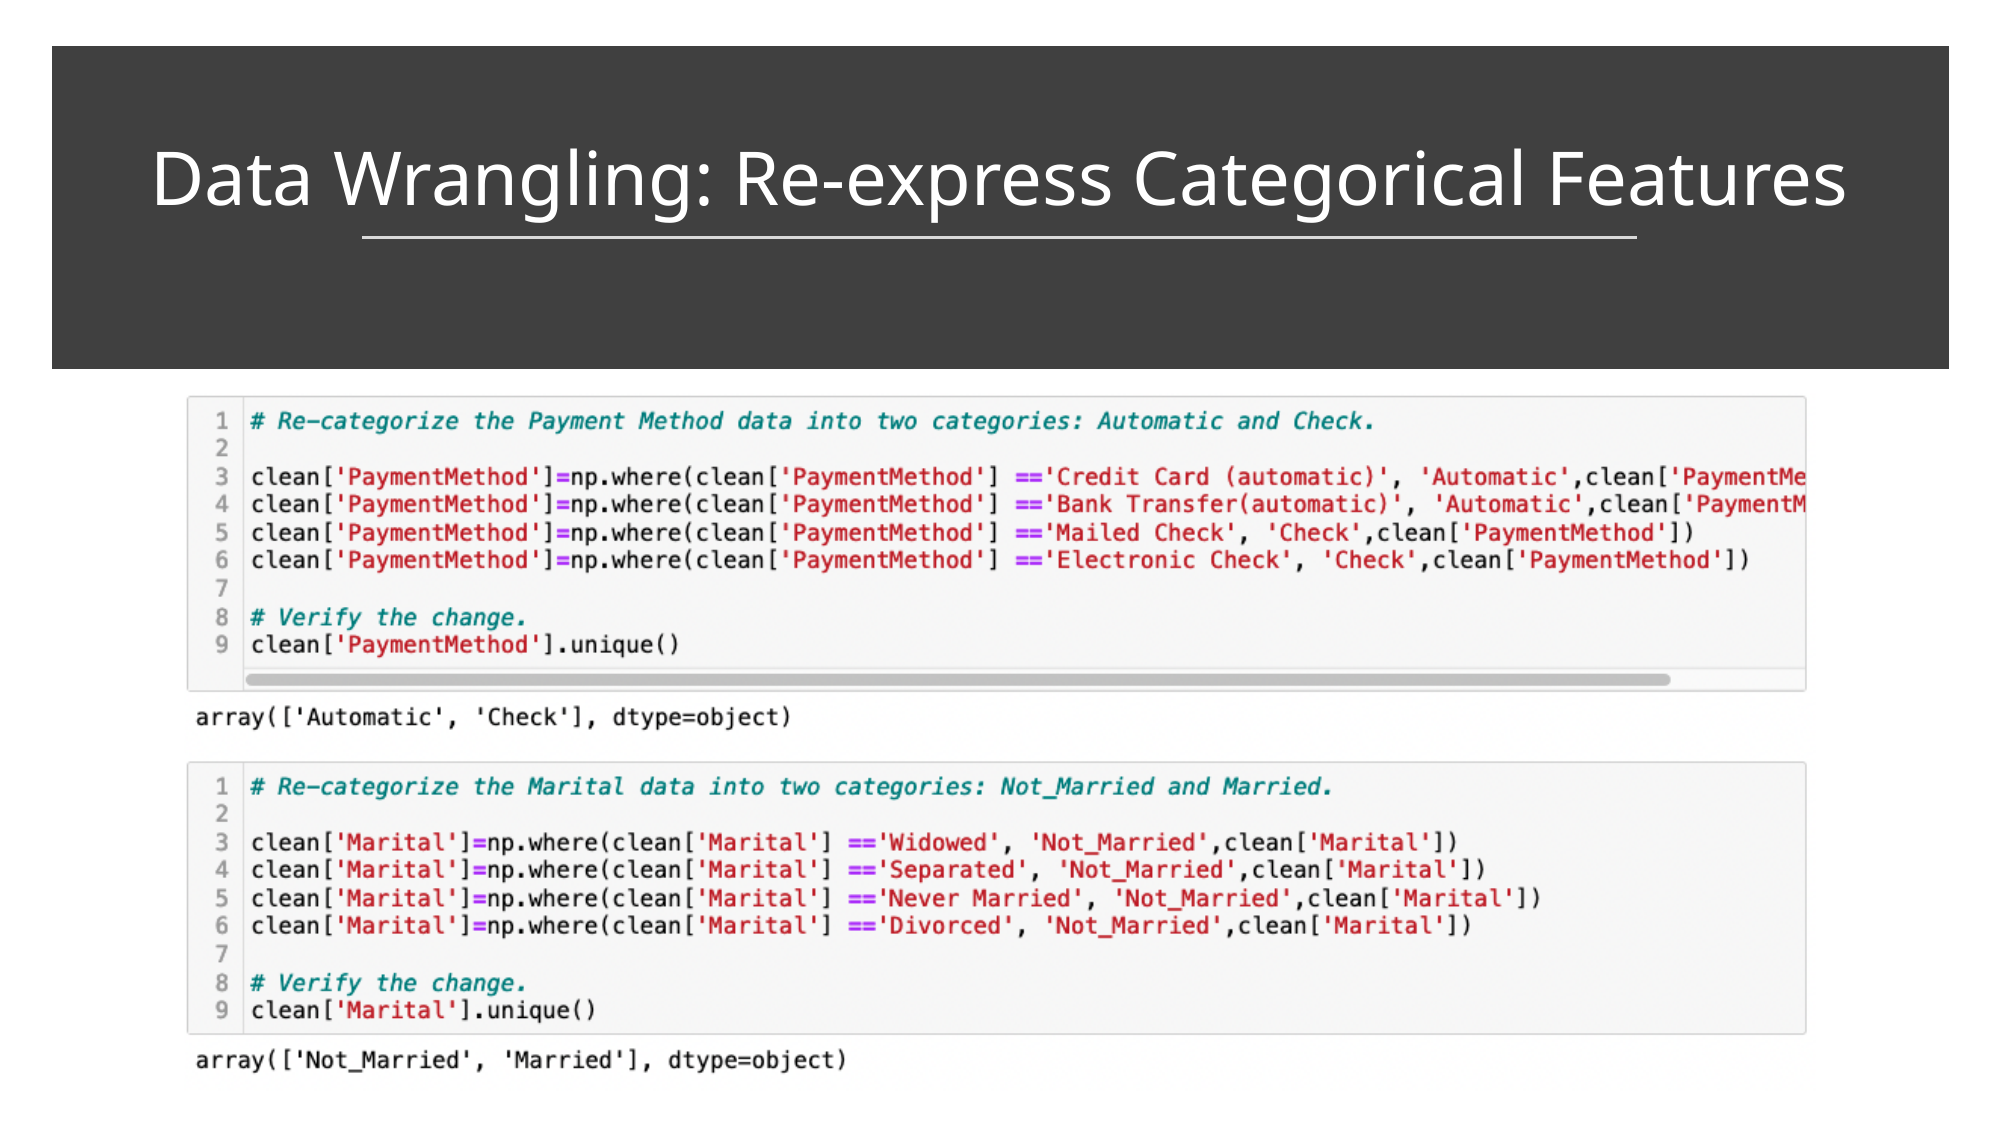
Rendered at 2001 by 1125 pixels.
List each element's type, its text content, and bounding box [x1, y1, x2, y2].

text_box [61, 55, 1939, 360]
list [184, 393, 1816, 1091]
title Data Wrangling: Re-express Categorical Features [86, 76, 1914, 230]
